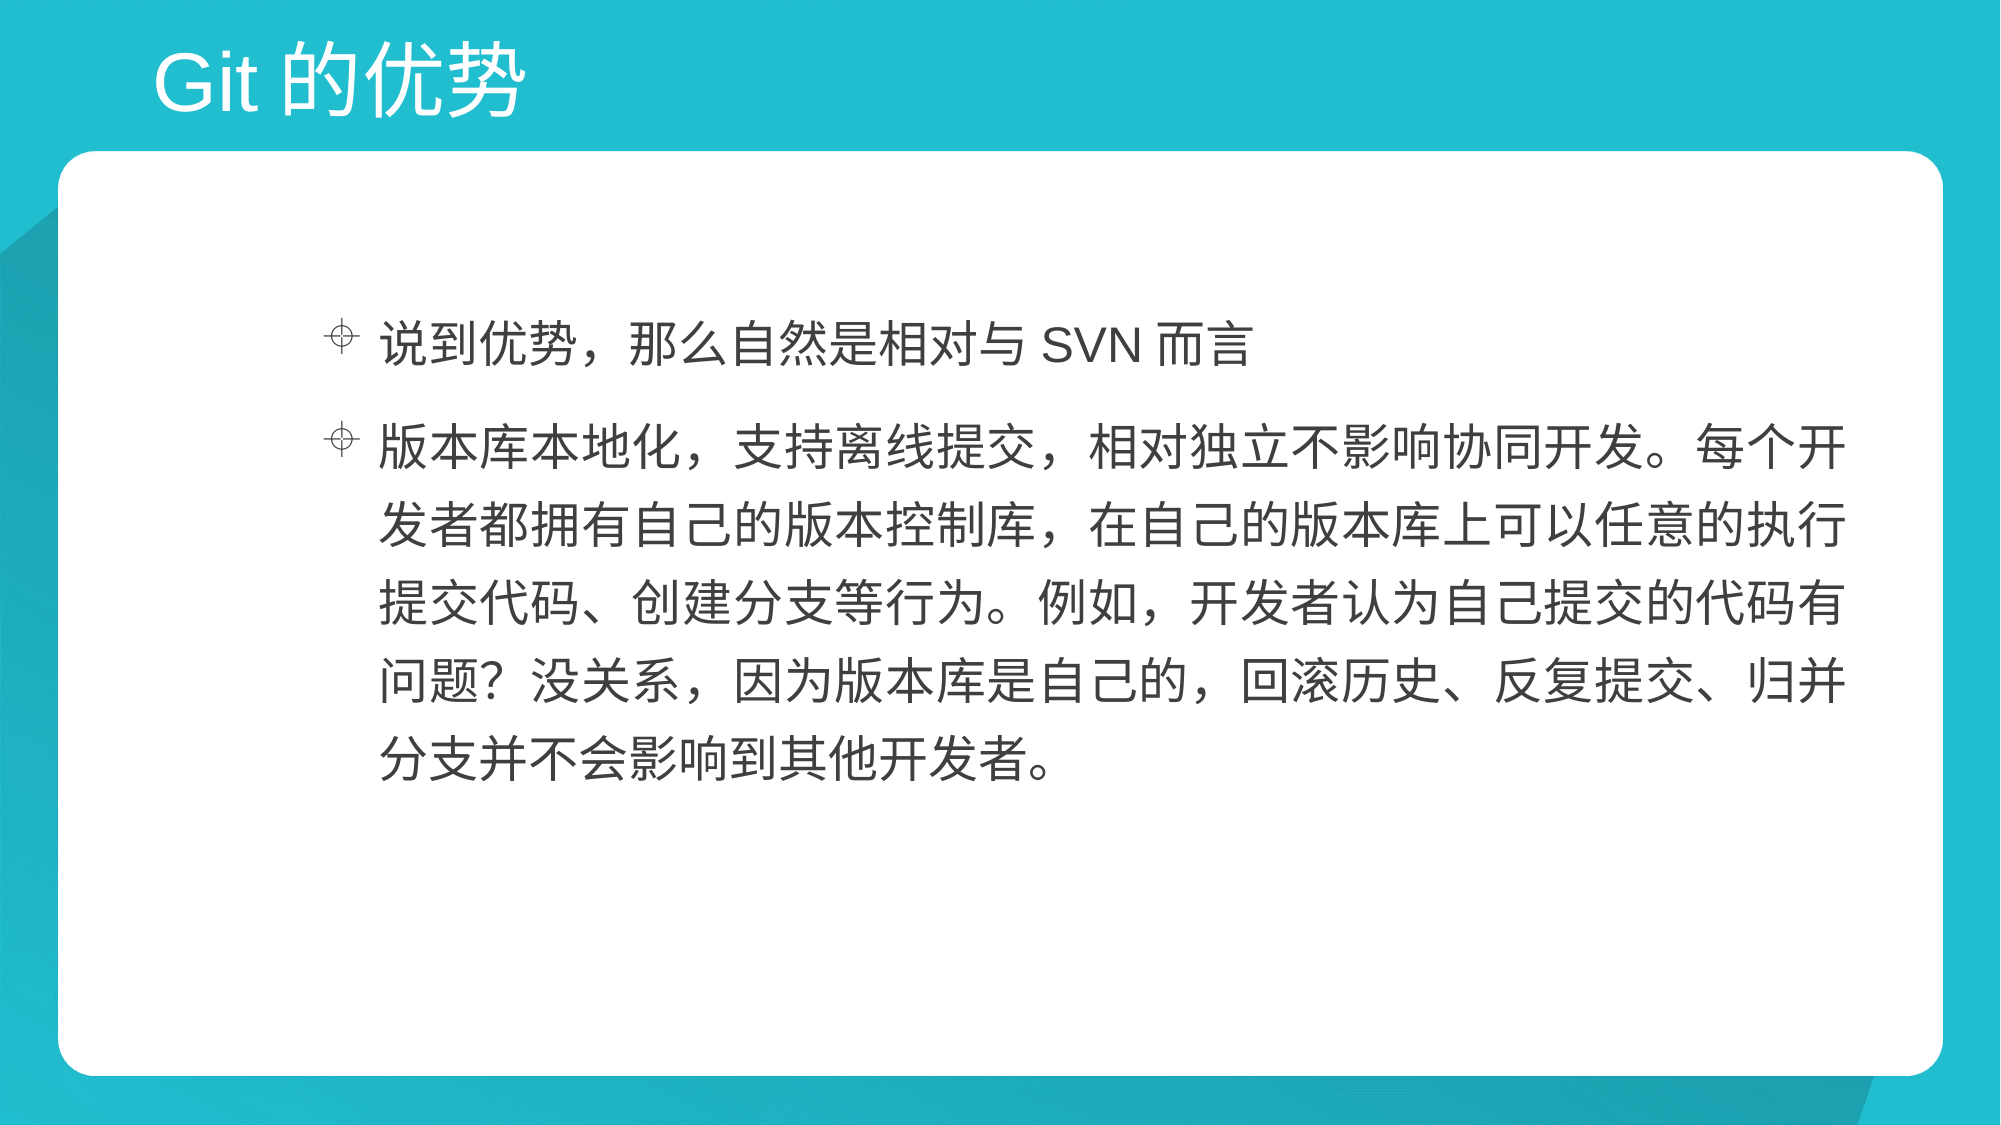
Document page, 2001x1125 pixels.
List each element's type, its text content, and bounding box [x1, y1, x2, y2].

list 说到优势，那么自然是相对与SVN而言 版本库本地化，支持离线提交，相对独立不影响协同开发。每个开发者都拥有自己的版本控制库，在自己的版本库上可以任意的执行提交代码、创建分支等行为。例如，开发者认为自己提交的代码有问题？没关系，因为版本库是自己的，回滚历史、反复提交、归并分支并不会影响到其他开发者。 [304, 286, 1863, 1014]
title Git的优势 [137, 26, 1863, 143]
picture [0, 0, 2001, 1125]
